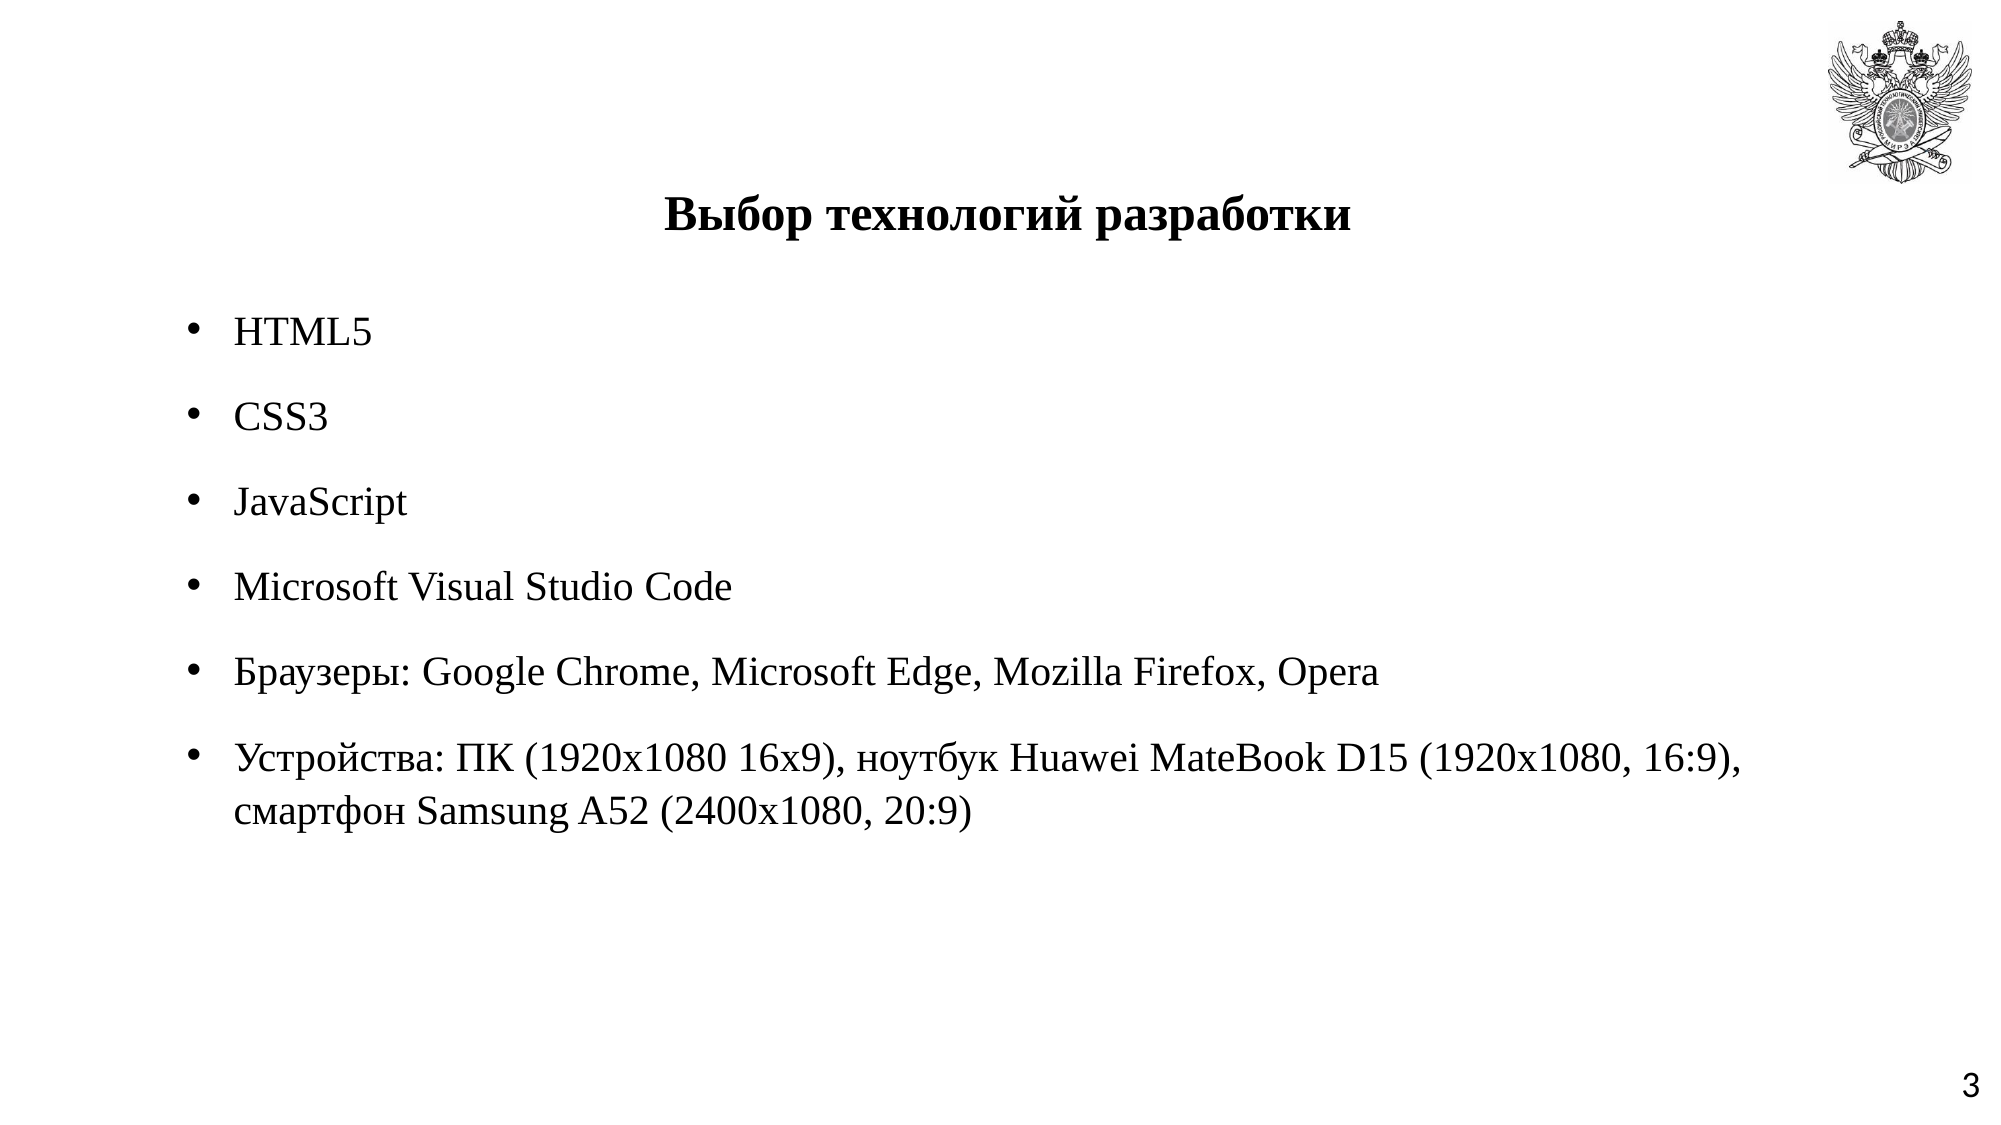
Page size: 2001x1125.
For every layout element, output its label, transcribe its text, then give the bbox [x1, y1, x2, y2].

text_box 3 [1946, 1052, 1996, 1113]
text_box Выбор технологий разработки HTML5 CSS3 JavaScript Microsoft Visual Studio Code Браузеры: Google Chrome, Microsoft Edge, Mozilla Firefox, Opera Устройства: ПК (1920х1080 16х9), ноутбук Huawei MateBook D15 (1920x1080, 16:9), смартфон Samsung A52 (2400x1080, 20:9) [0, 168, 2000, 841]
picture [1828, 21, 1972, 184]
